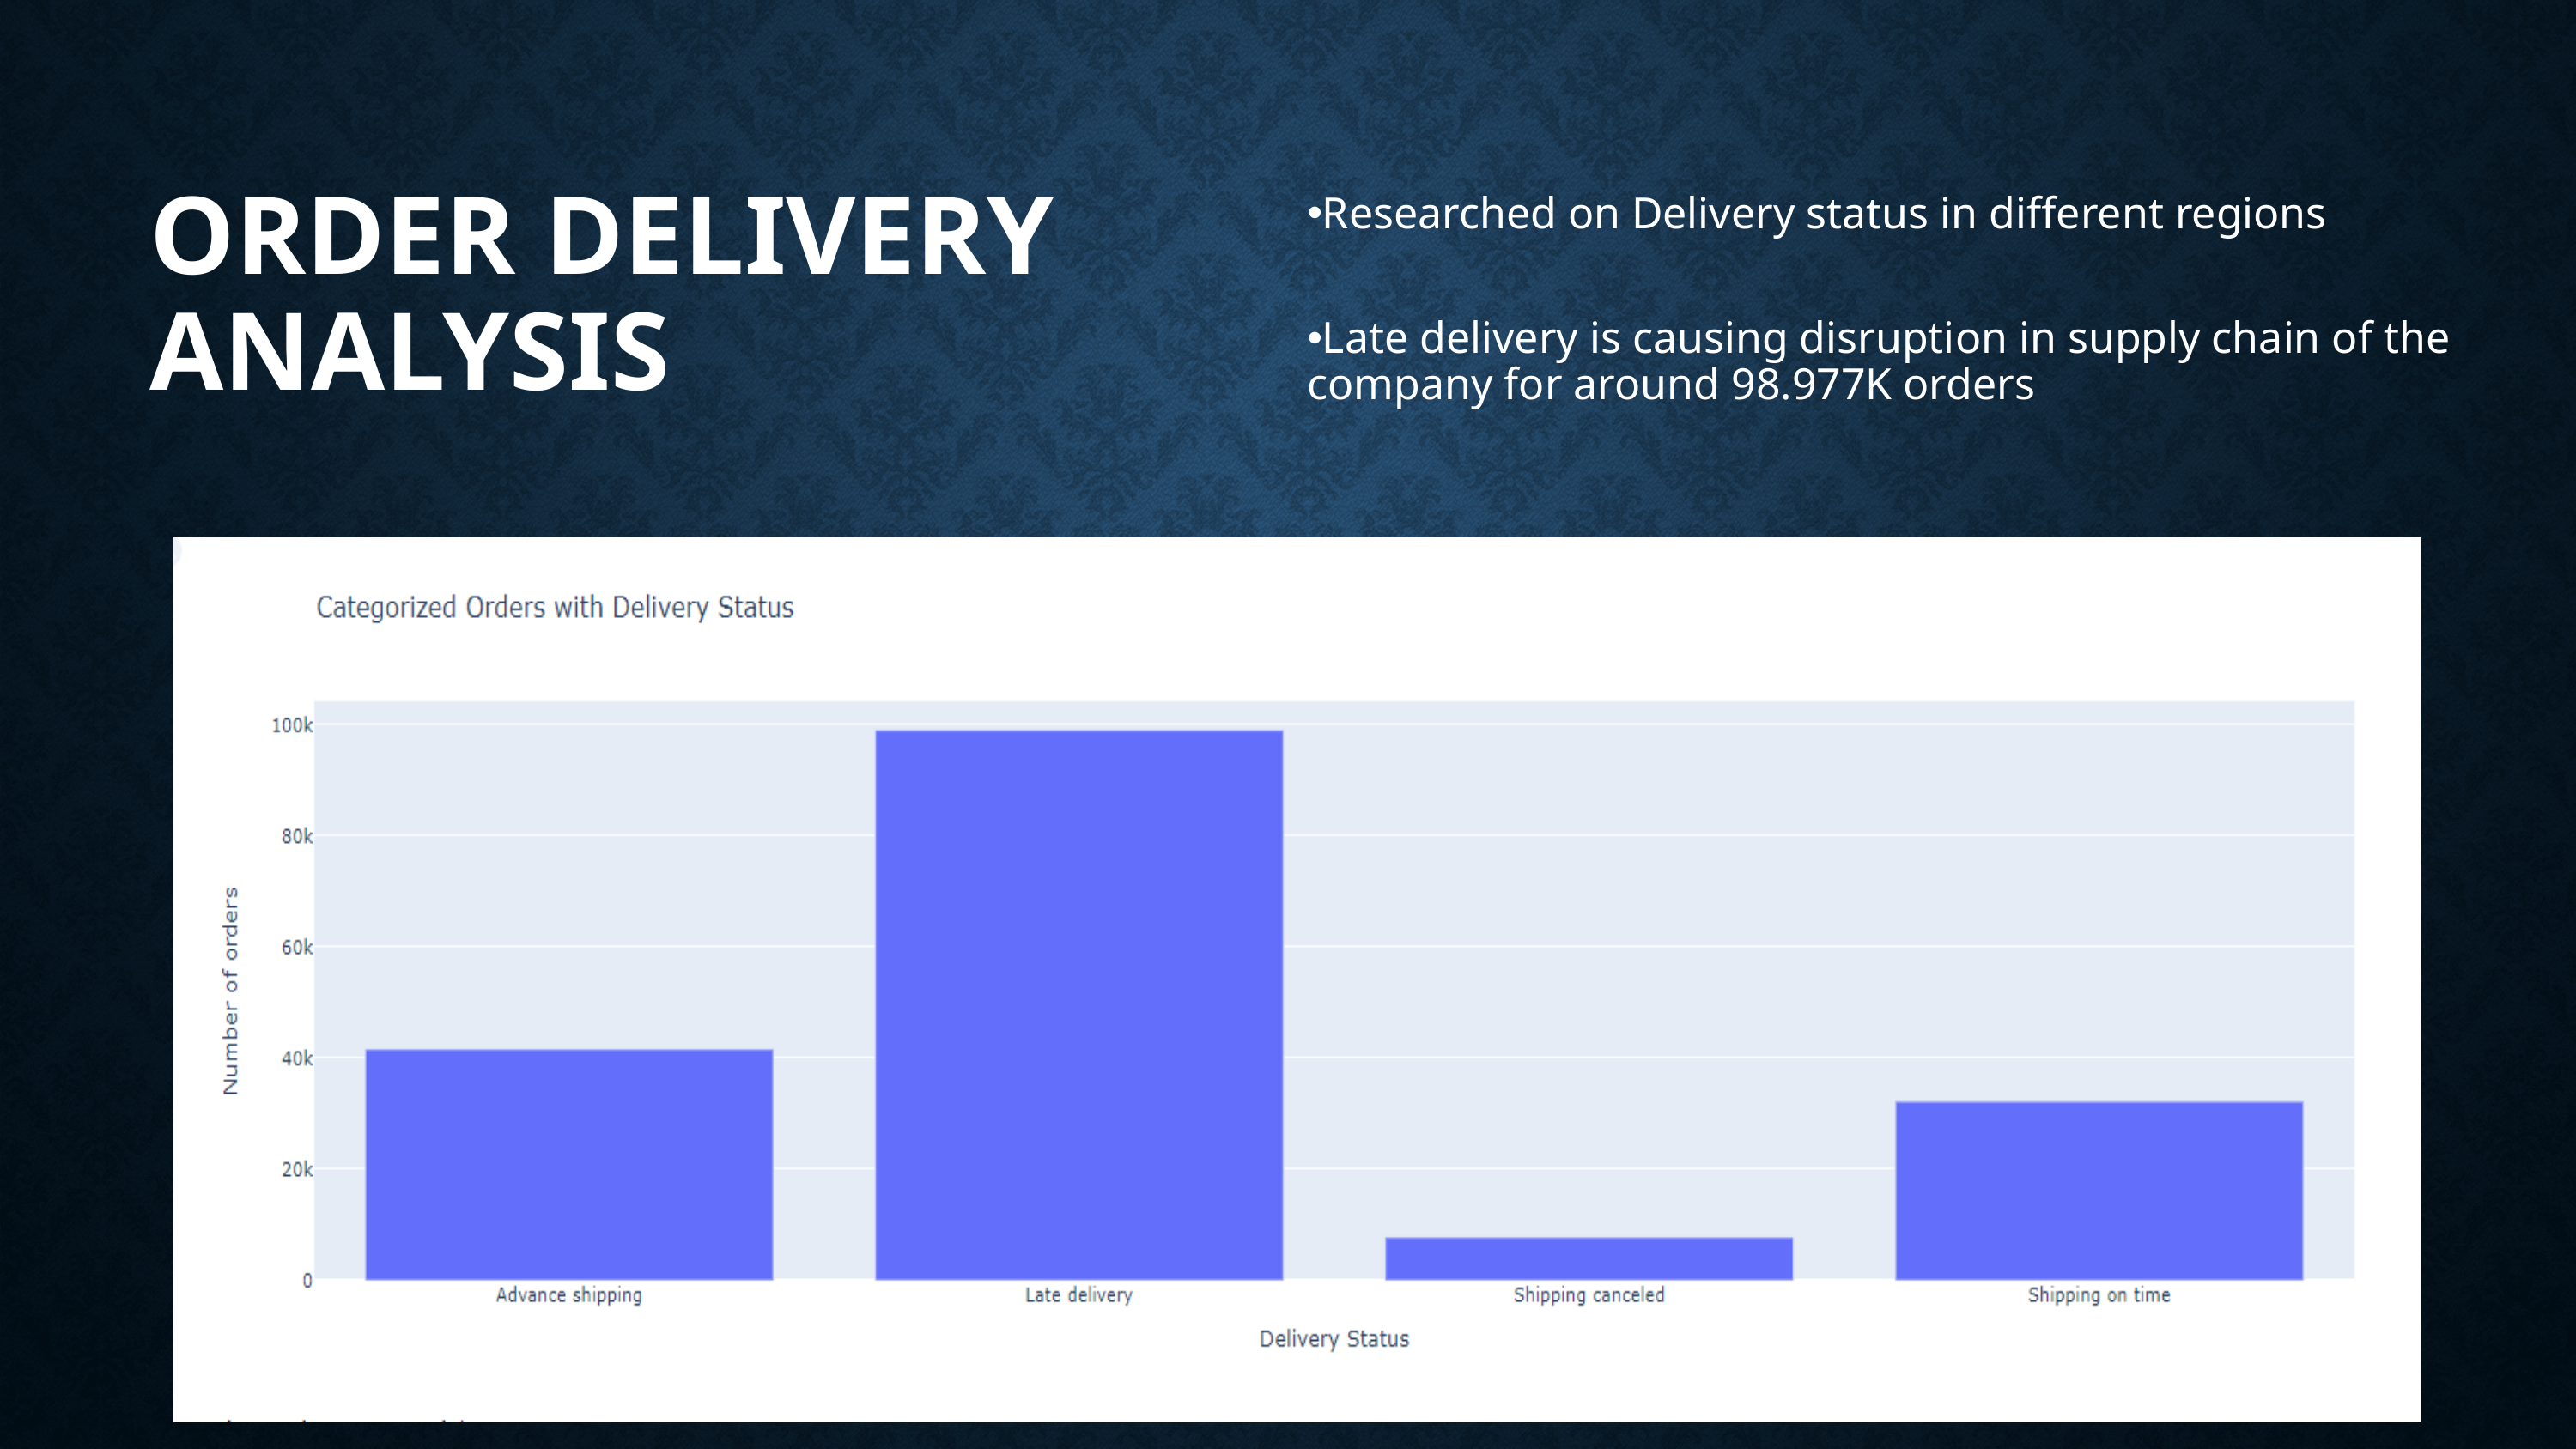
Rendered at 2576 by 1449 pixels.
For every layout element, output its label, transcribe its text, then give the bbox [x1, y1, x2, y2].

text_box Researched on Delivery status in different regions Late delivery is causing disruption in supply chain of the company for around 98.977K orders [1288, 126, 2556, 475]
text_box ORDER DELIVERY ANALYSIS [131, 124, 1131, 472]
picture [173, 537, 2422, 1423]
